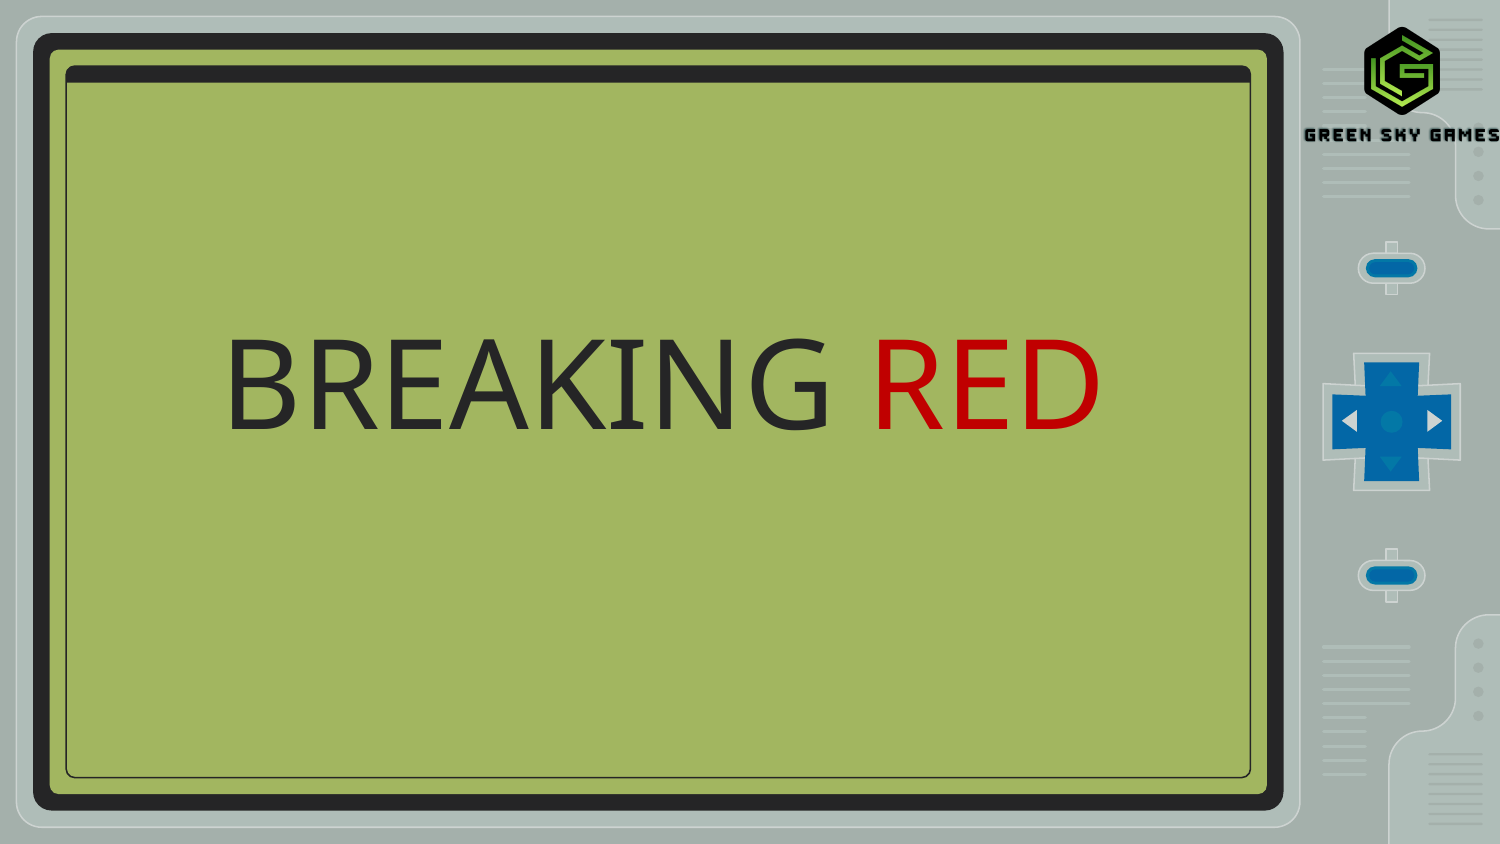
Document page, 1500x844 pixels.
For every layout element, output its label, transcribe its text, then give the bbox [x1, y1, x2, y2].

picture [1285, 0, 1500, 184]
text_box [1358, 241, 1426, 295]
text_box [1358, 548, 1426, 603]
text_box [1322, 353, 1461, 491]
text_box BREAKING RED [143, 297, 1184, 463]
